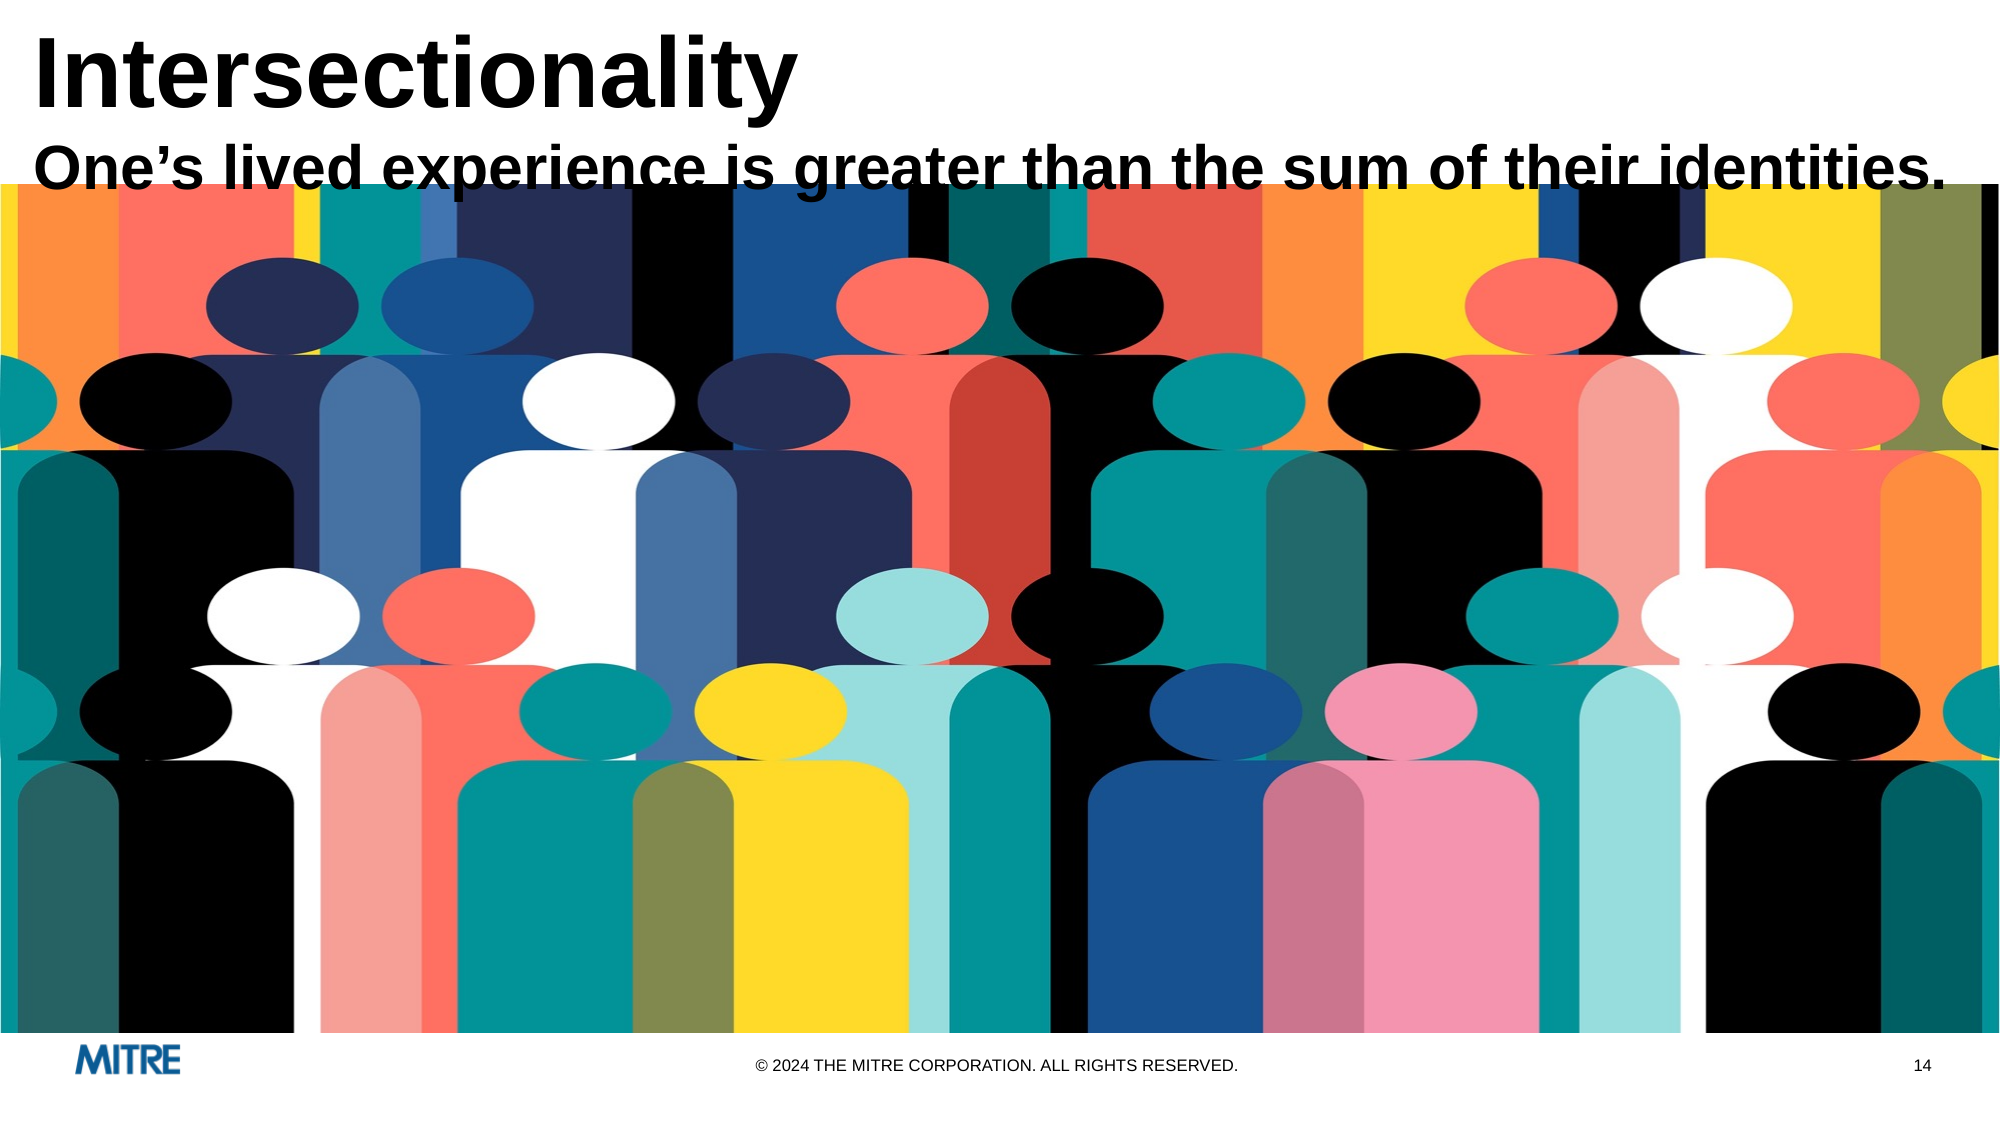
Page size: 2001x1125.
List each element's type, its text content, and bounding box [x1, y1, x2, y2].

footer © 2024 THE MITRE CORPORATION. ALL RIGHTS RESERVED. [276, 1050, 1724, 1080]
picture [70, 1037, 188, 1083]
picture [0, 0, 2000, 1033]
slide_number 14 [1830, 1050, 1932, 1080]
